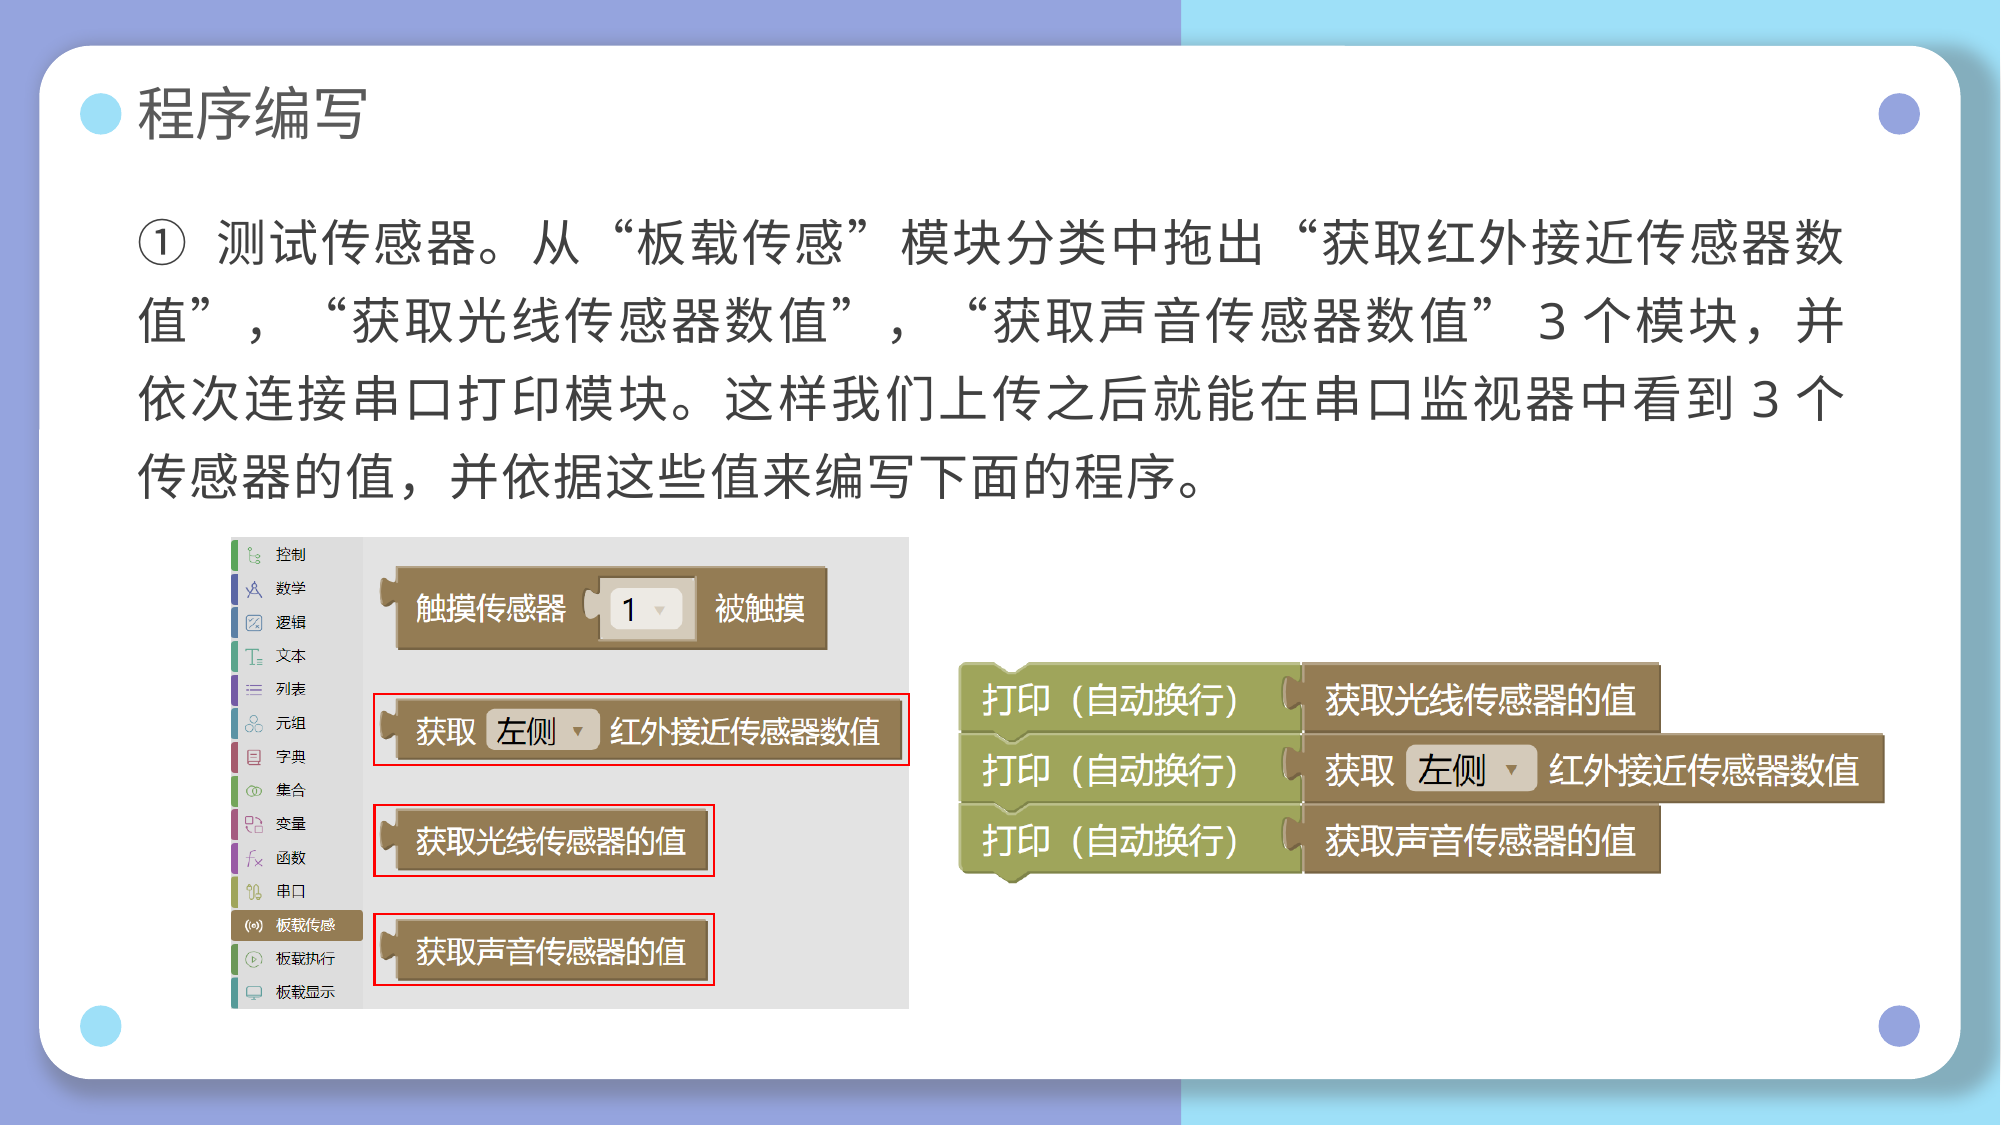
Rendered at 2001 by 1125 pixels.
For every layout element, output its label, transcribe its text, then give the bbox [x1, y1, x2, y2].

picture [955, 658, 1887, 889]
list ① 测试传感器。从“板载传感”模块分类中拖出“获取红外接近传感器数值”，“获取光线传感器数值”，“获取声音传感器数值”3个模块，并依次连接串口打印模块。这样我们上传之后就能在串口监视器中看到3个传感器的值，并依据这些值来编写下面的程序。 [137, 185, 1848, 601]
title 程序编写 [137, 77, 976, 157]
picture [230, 537, 909, 1009]
